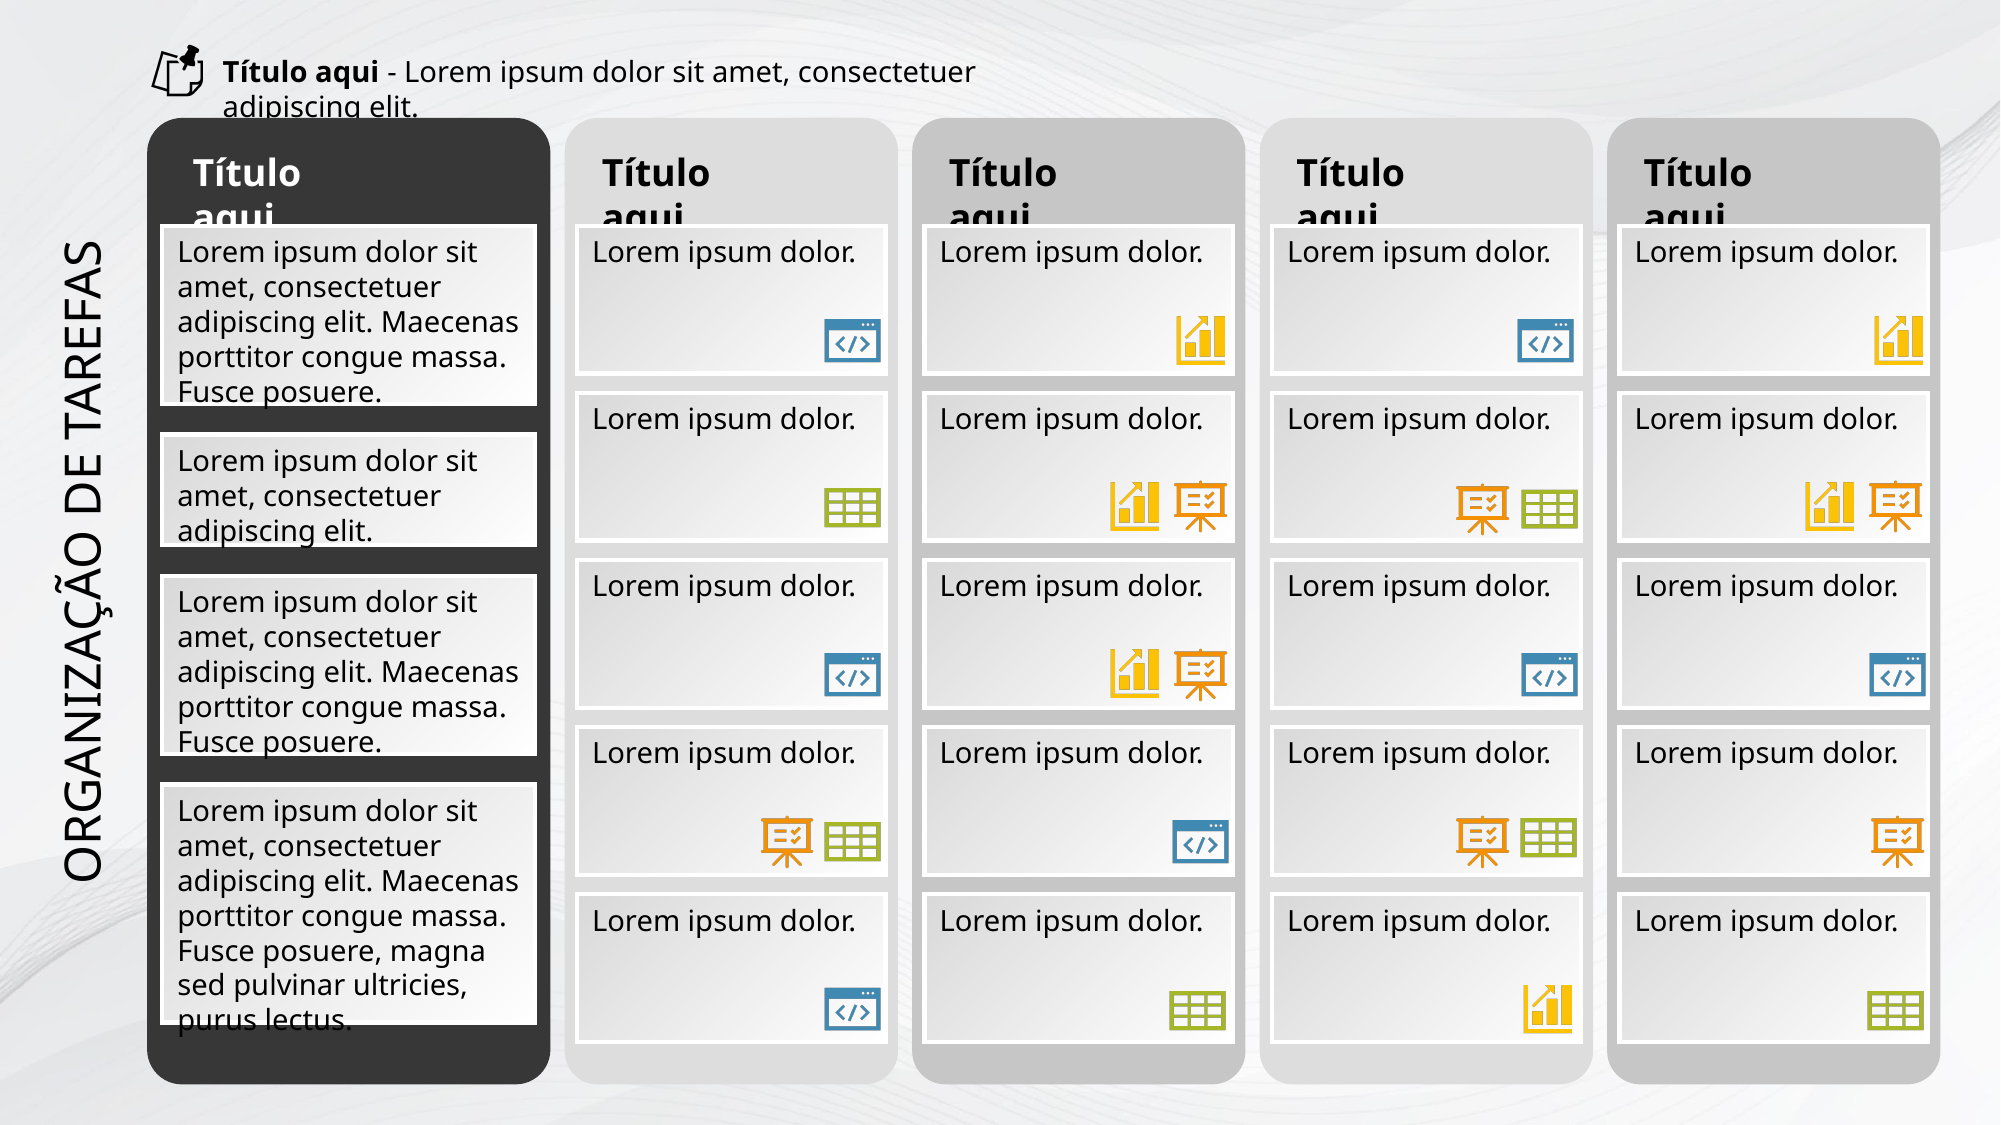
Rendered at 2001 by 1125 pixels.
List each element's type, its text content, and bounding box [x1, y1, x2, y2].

text_box Lorem ipsum dolor. [1272, 225, 1581, 374]
text_box Lorem ipsum dolor. [924, 894, 1234, 1042]
text_box [912, 117, 1246, 1085]
text_box Lorem ipsum dolor. [924, 393, 1234, 541]
text_box Título aqui [933, 141, 1146, 225]
text_box Título aqui [1281, 141, 1493, 225]
text_box ORGANIZAÇÃO DE TAREFAS [37, 45, 132, 1080]
text_box Lorem ipsum dolor. [1619, 393, 1929, 541]
text_box Título aqui [1628, 141, 1841, 225]
text_box Lorem ipsum dolor. [1272, 393, 1581, 541]
text_box Lorem ipsum dolor sit amet, consectetuer adipiscing elit. Maecenas porttitor congue massa. Fusce posuere. [162, 225, 536, 404]
text_box Lorem ipsum dolor. [1272, 727, 1581, 875]
text_box Lorem ipsum dolor. [1272, 894, 1581, 1042]
text_box Lorem ipsum dolor. [924, 560, 1234, 708]
text_box Lorem ipsum dolor. [1619, 225, 1929, 374]
text_box Lorem ipsum dolor. [1619, 894, 1929, 1042]
text_box Lorem ipsum dolor. [577, 393, 886, 541]
text_box Lorem ipsum dolor sit amet, consectetuer adipiscing elit. Maecenas porttitor congue massa. Fusce posuere, magna sed pulvinar ultricies, purus lectus. [162, 784, 536, 1023]
text_box Lorem ipsum dolor. [577, 894, 886, 1042]
text_box Lorem ipsum dolor. [577, 225, 886, 374]
text_box Lorem ipsum dolor sit amet, consectetuer adipiscing elit. Maecenas porttitor congue massa. Fusce posuere. [162, 575, 536, 754]
text_box Título aqui [586, 141, 799, 225]
text_box [564, 117, 898, 1085]
text_box Lorem ipsum dolor. [924, 225, 1234, 374]
text_box [1259, 117, 1594, 1085]
text_box Título aqui - Lorem ipsum dolor sit amet, consectetuer adipiscing elit. [207, 45, 1091, 131]
text_box Título aqui [177, 141, 389, 225]
text_box Lorem ipsum dolor. [1619, 727, 1929, 875]
text_box [1607, 117, 1941, 1085]
text_box [147, 117, 551, 1085]
text_box Lorem ipsum dolor. [924, 727, 1234, 875]
picture [0, 0, 2001, 1125]
text_box Lorem ipsum dolor. [1272, 560, 1581, 708]
text_box Lorem ipsum dolor. [577, 727, 886, 875]
text_box Lorem ipsum dolor sit amet, consectetuer adipiscing elit. [162, 434, 536, 546]
text_box Lorem ipsum dolor. [1619, 560, 1929, 708]
text_box Lorem ipsum dolor. [577, 560, 886, 708]
